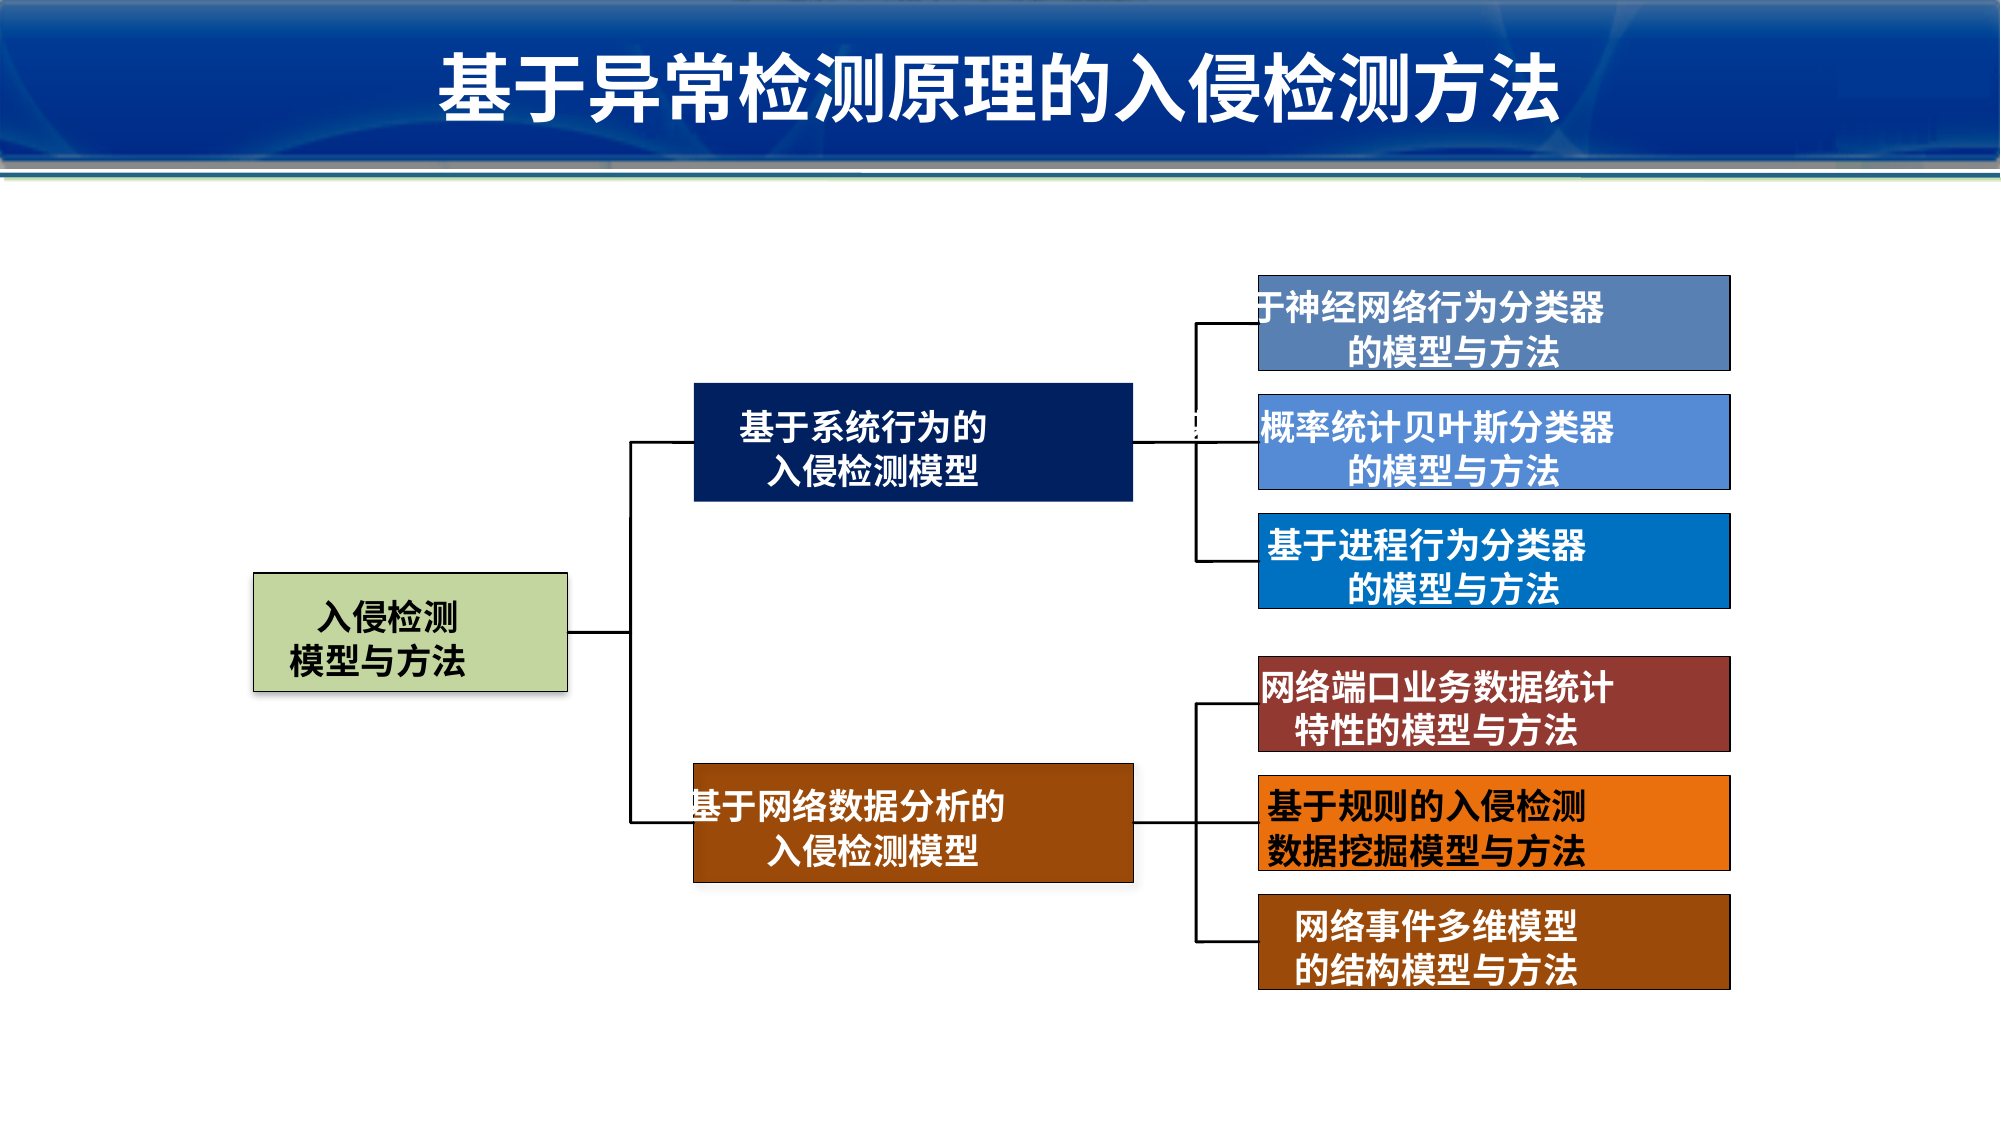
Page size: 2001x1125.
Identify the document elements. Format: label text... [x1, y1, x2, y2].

text_box 基于异常检测原理的入侵检测方法 [249, 0, 1750, 180]
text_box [249, 271, 1733, 999]
